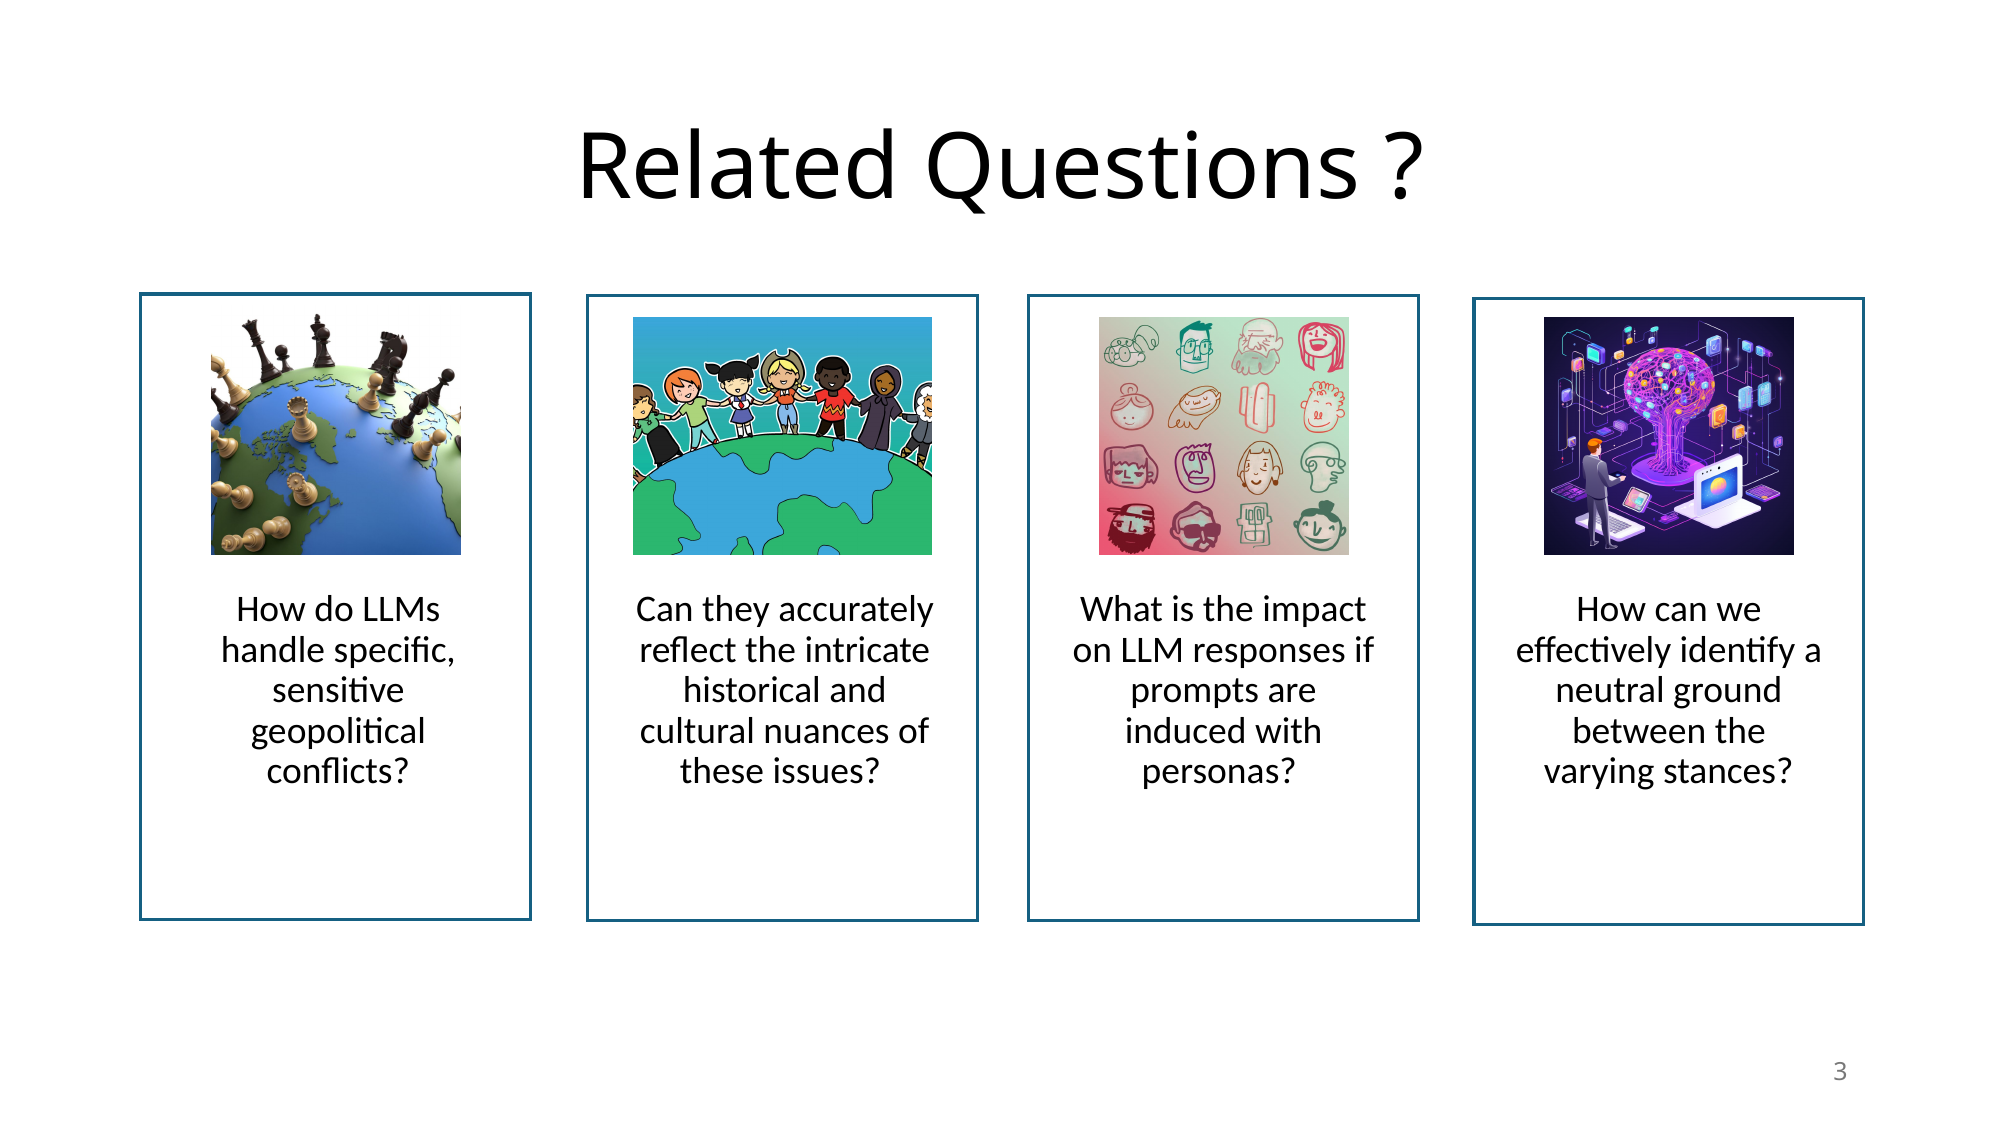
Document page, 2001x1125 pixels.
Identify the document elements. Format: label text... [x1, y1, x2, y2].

list What is the impact on LLM responses if prompts are induced with personas? [1054, 581, 1393, 886]
title Related Questions ? [137, 59, 1863, 278]
list Can they accurately reflect the intricate historical and cultural nuances of these issues? [616, 581, 954, 886]
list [210, 304, 461, 555]
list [1543, 317, 1794, 555]
slide_number 3 [1412, 1042, 1863, 1103]
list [1098, 317, 1349, 555]
list How do LLMs handle specific, sensitive geopolitical conflicts? [169, 581, 508, 886]
list How can we effectively identify a neutral ground between the varying stances? [1500, 581, 1838, 886]
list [632, 317, 932, 555]
